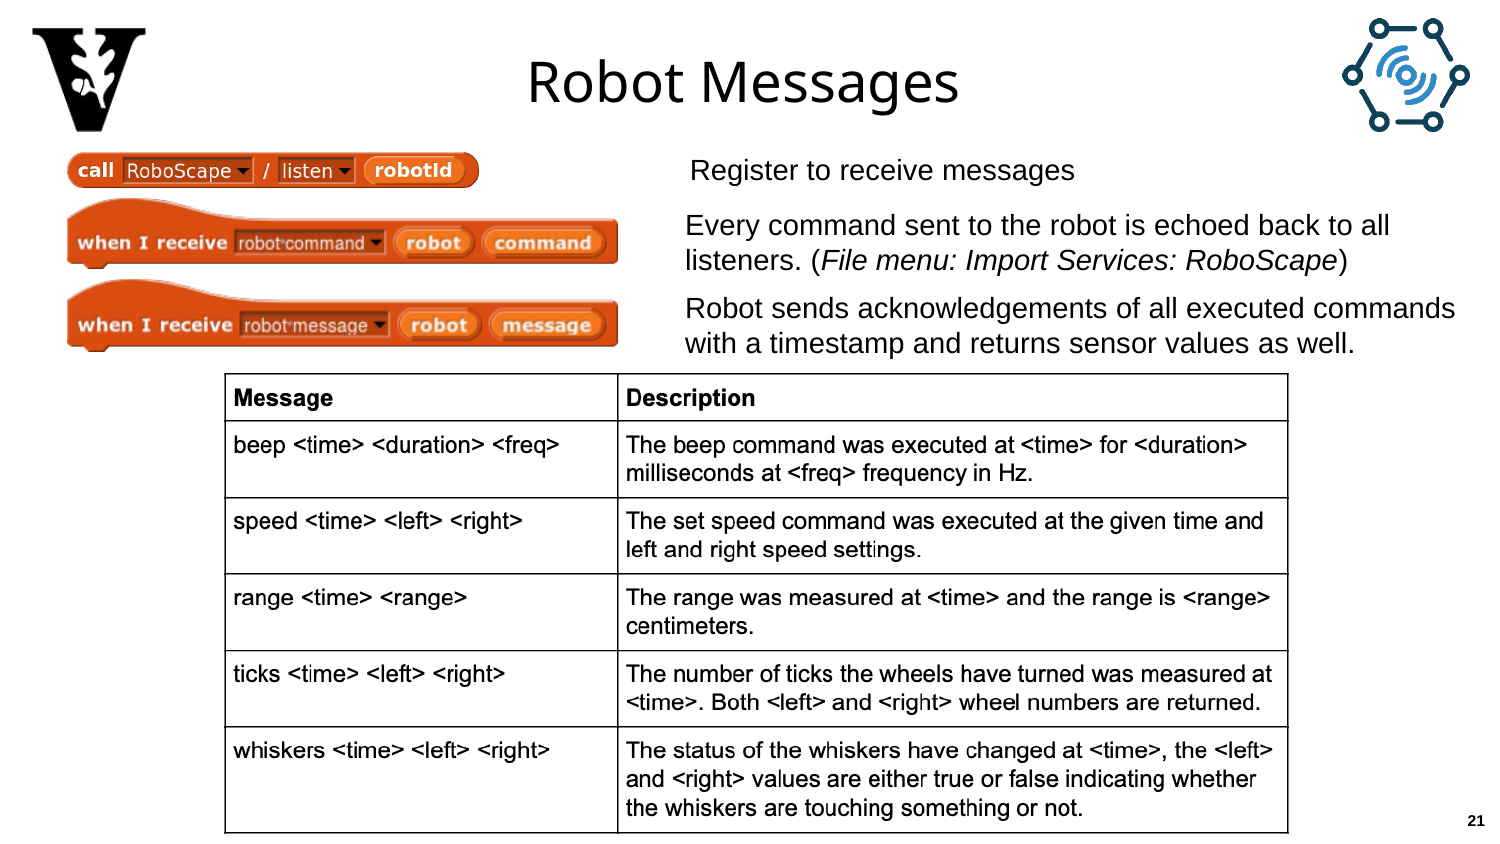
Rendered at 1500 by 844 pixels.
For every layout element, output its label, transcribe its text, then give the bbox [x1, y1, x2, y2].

text_box Register to receive messages [675, 143, 1092, 194]
title Robot Messages [237, 28, 1250, 132]
picture [67, 198, 619, 269]
text_box Every command sent to the robot is echoed back to all listeners. (File menu: Import Services: RoboScape) [670, 198, 1457, 281]
picture [1342, 18, 1470, 132]
picture [67, 278, 619, 352]
slide_number 21 [1374, 796, 1500, 844]
text_box [242, 189, 1500, 384]
picture [32, 28, 146, 132]
picture [216, 364, 1298, 844]
text_box Robot sends acknowledgements of all executed commands with a timestamp and returns sensor values as well. [670, 281, 1480, 367]
picture [67, 152, 480, 188]
